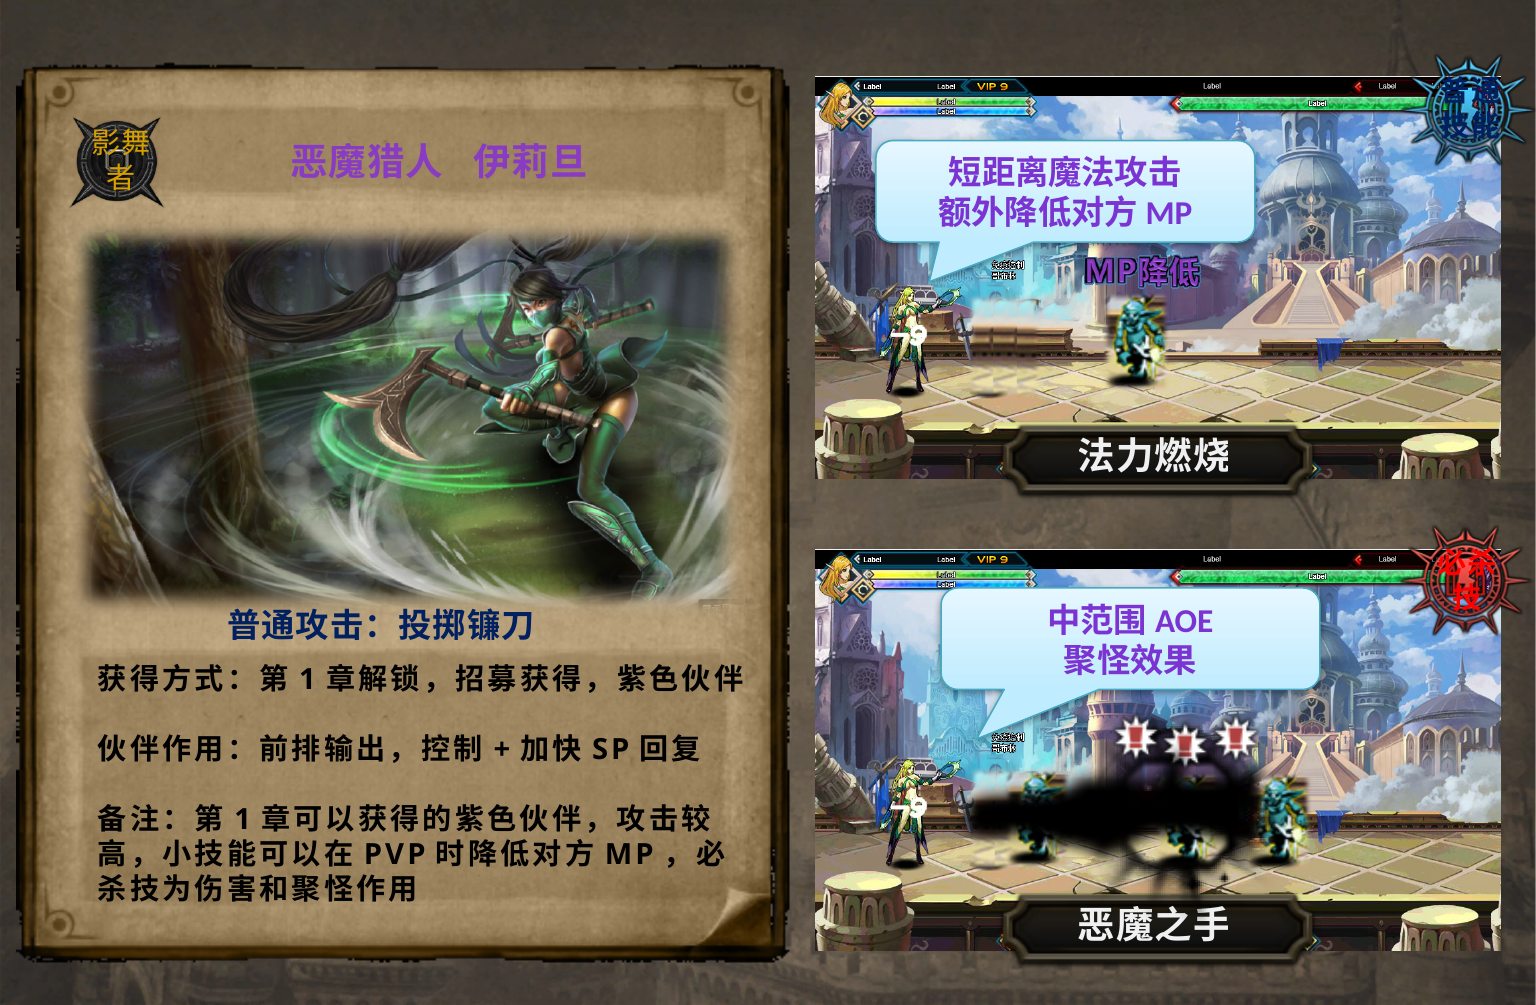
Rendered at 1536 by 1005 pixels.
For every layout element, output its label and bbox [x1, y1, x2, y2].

text_box [1000, 249, 1051, 423]
picture [16, 51, 1536, 1005]
